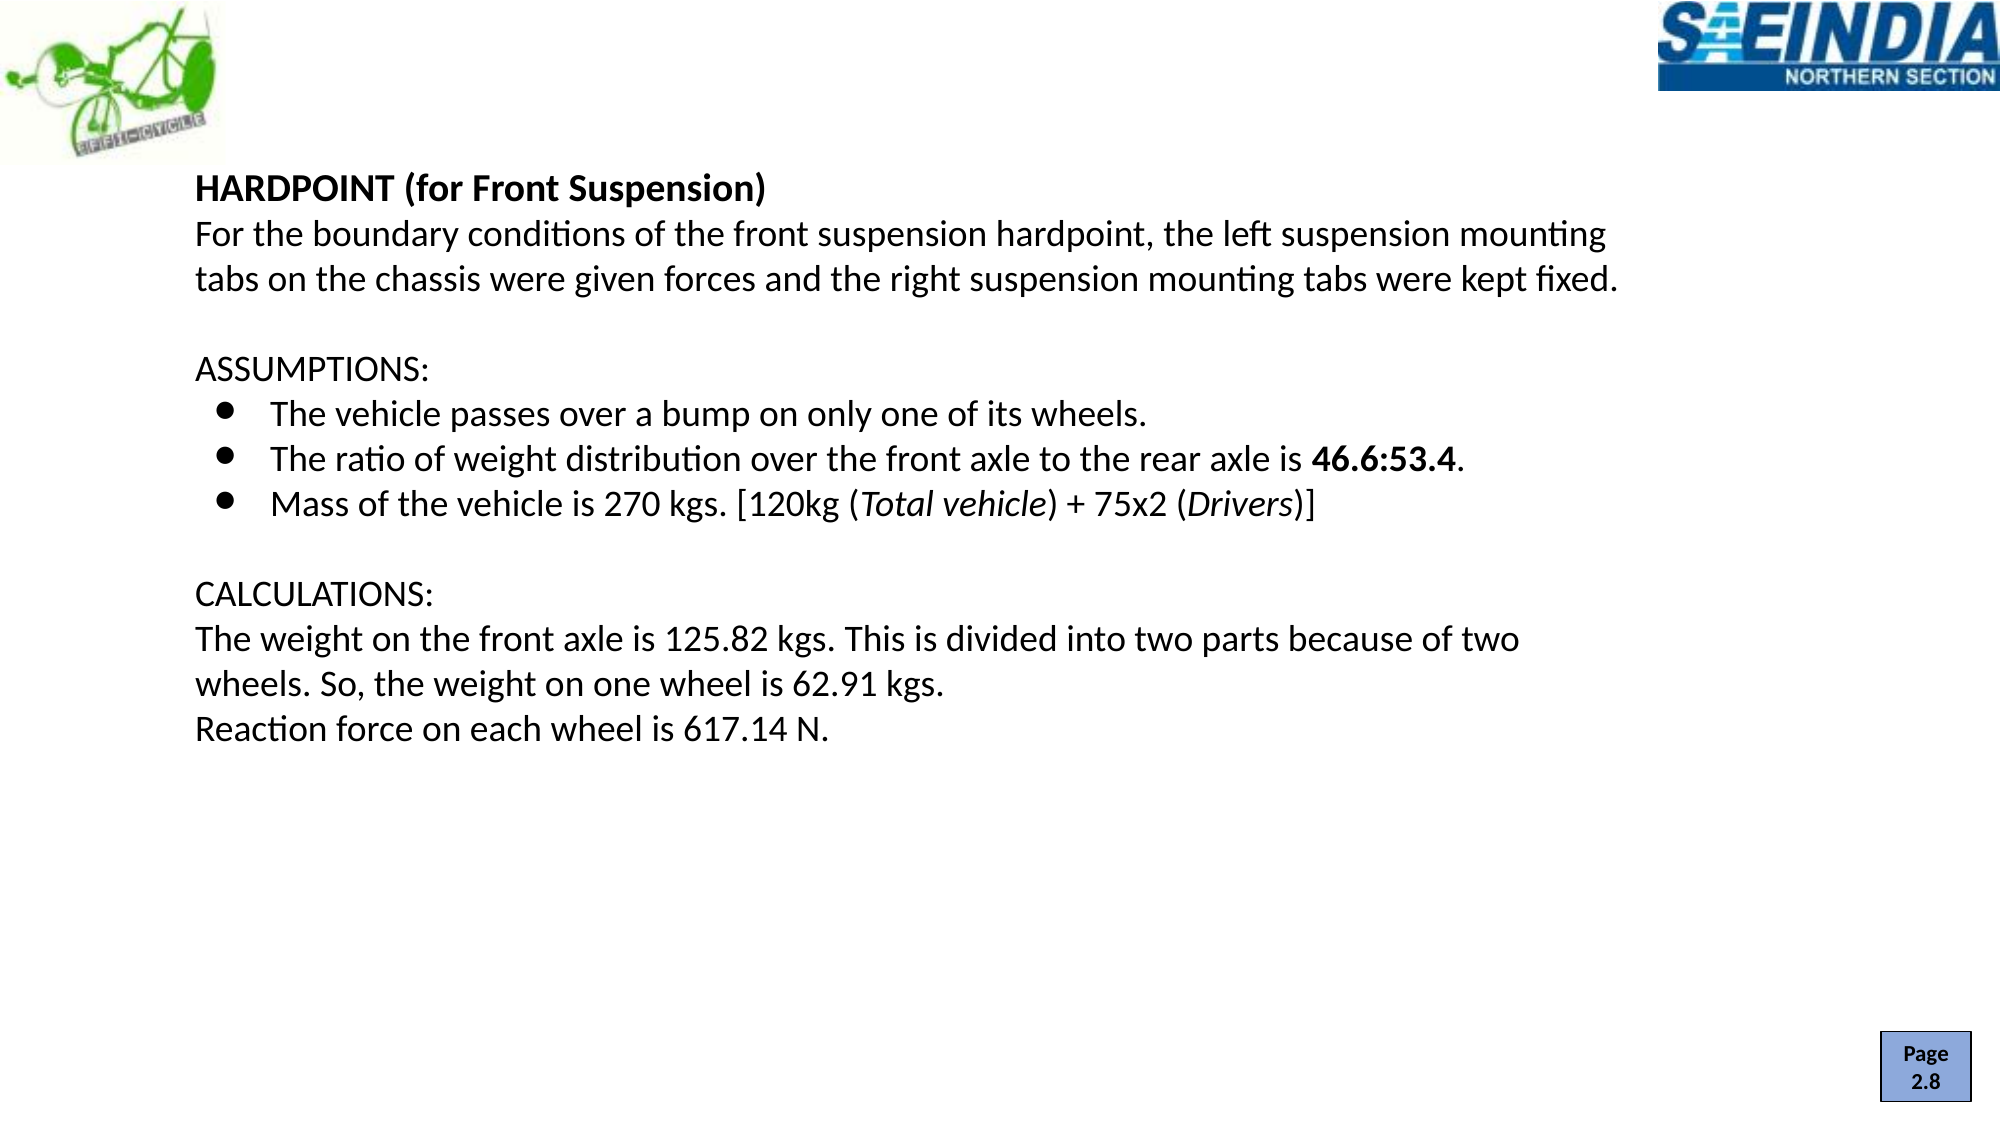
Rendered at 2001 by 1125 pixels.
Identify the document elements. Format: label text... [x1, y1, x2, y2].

text_box HARDPOINT (for Front Suspension) For the boundary conditions of the front suspension hardpoint, the left suspension mounting tabs on the chassis were given forces and the right suspension mounting tabs were kept fixed. ASSUMPTIONS: The vehicle passes over a bump on only one of its wheels. The ratio of weight distribution over the front axle to the rear axle is 46.6:53.4. Mass of the vehicle is 270 kgs. [120kg (Total vehicle) + 75x2 (Drivers)] CALCULATIONS: The weight on the front axle is 125.82 kgs. This is divided into two parts because of two wheels. So, the weight on one wheel is 62.91 kgs. Reaction force on each wheel is 617.14 N. [179, 146, 1653, 900]
text_box Page 2.8 [1881, 1031, 1972, 1102]
picture [0, 1, 226, 165]
picture [1658, 1, 2000, 91]
